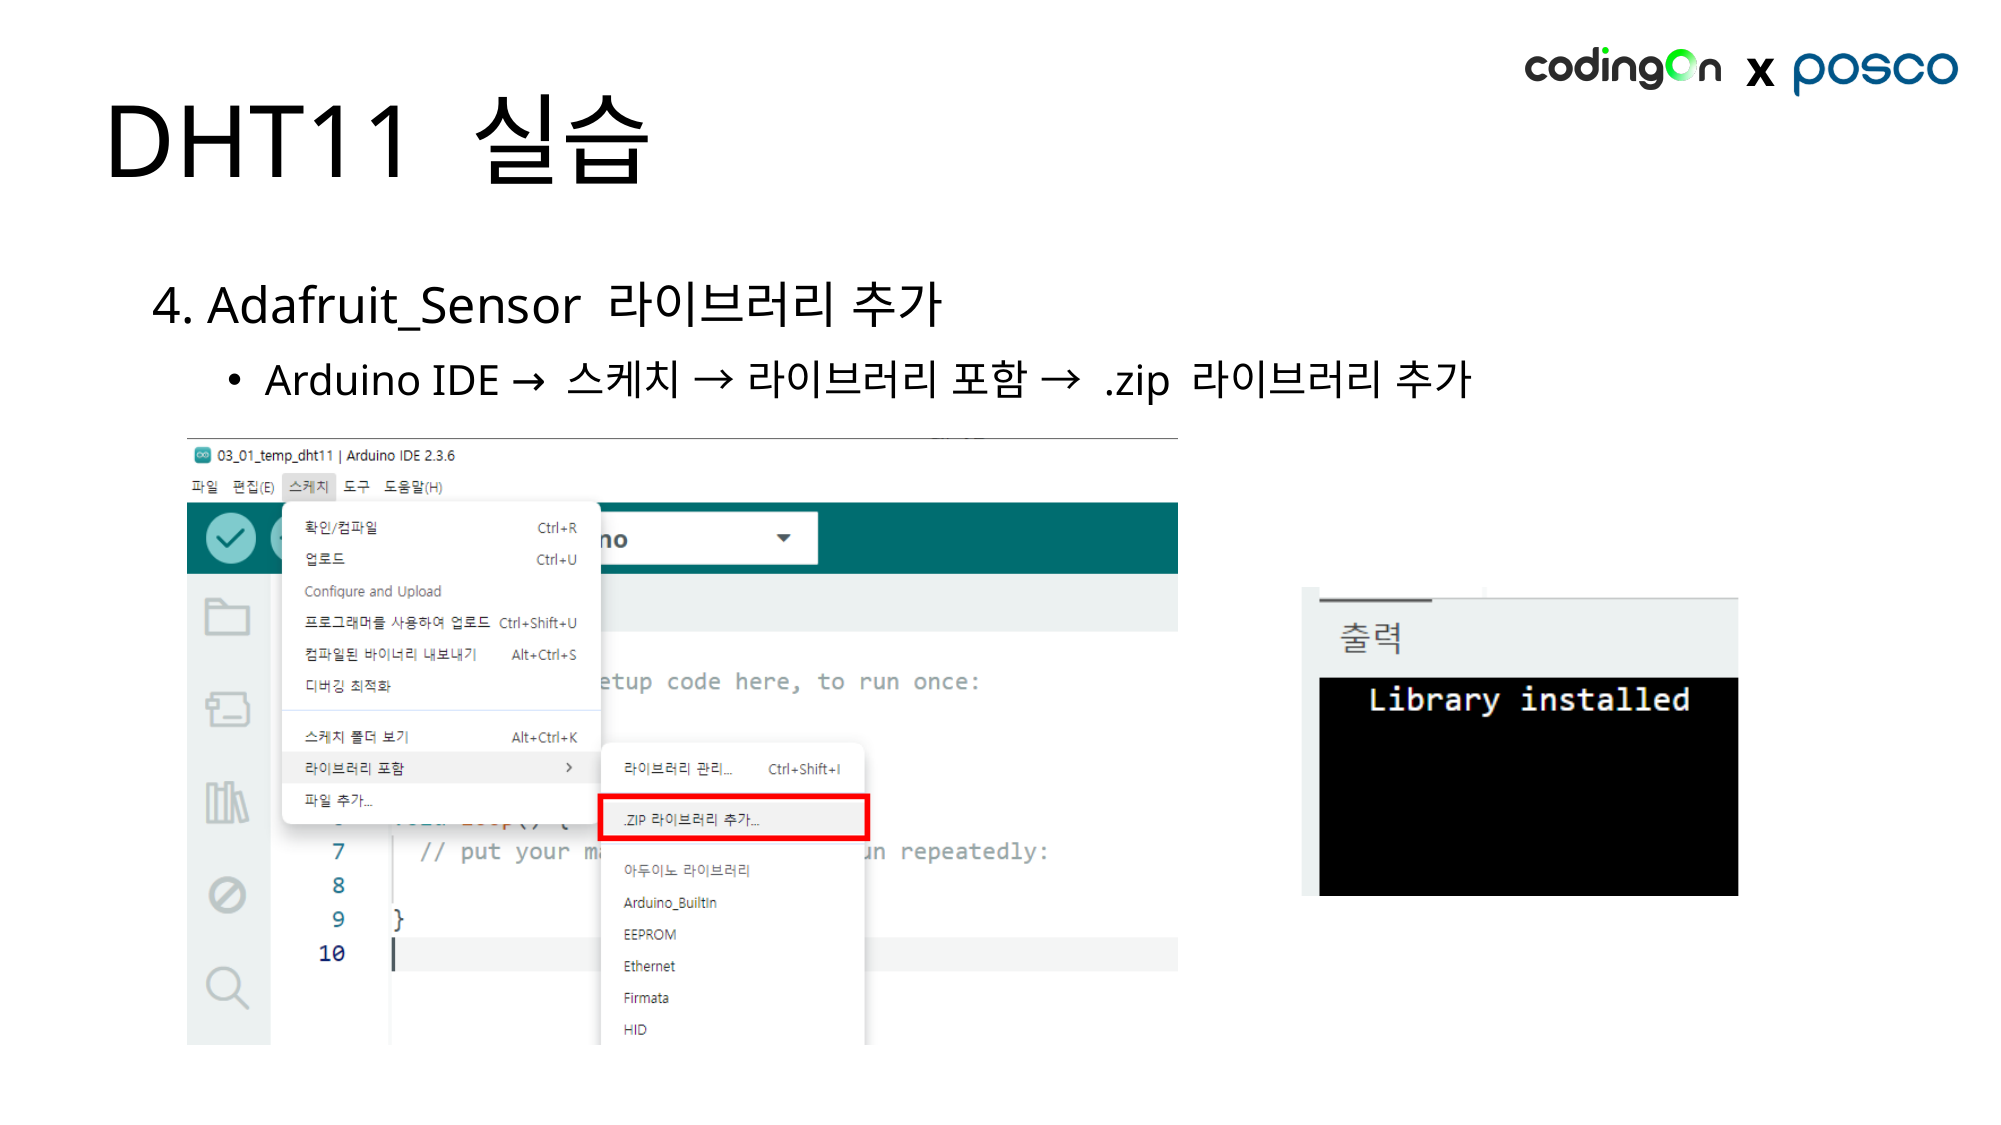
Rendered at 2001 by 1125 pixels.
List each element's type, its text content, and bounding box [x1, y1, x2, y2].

picture [1301, 587, 1739, 896]
picture [186, 438, 1178, 1045]
title DHT11 실습 [87, 36, 1813, 255]
picture [1813, 47, 1960, 101]
list 4. Adafruit_Sensor 라이브러리 추가 Arduino IDE → 스케치 → 라이브러리 포함 → .zip 라이브러리 추가 [137, 254, 1863, 1014]
